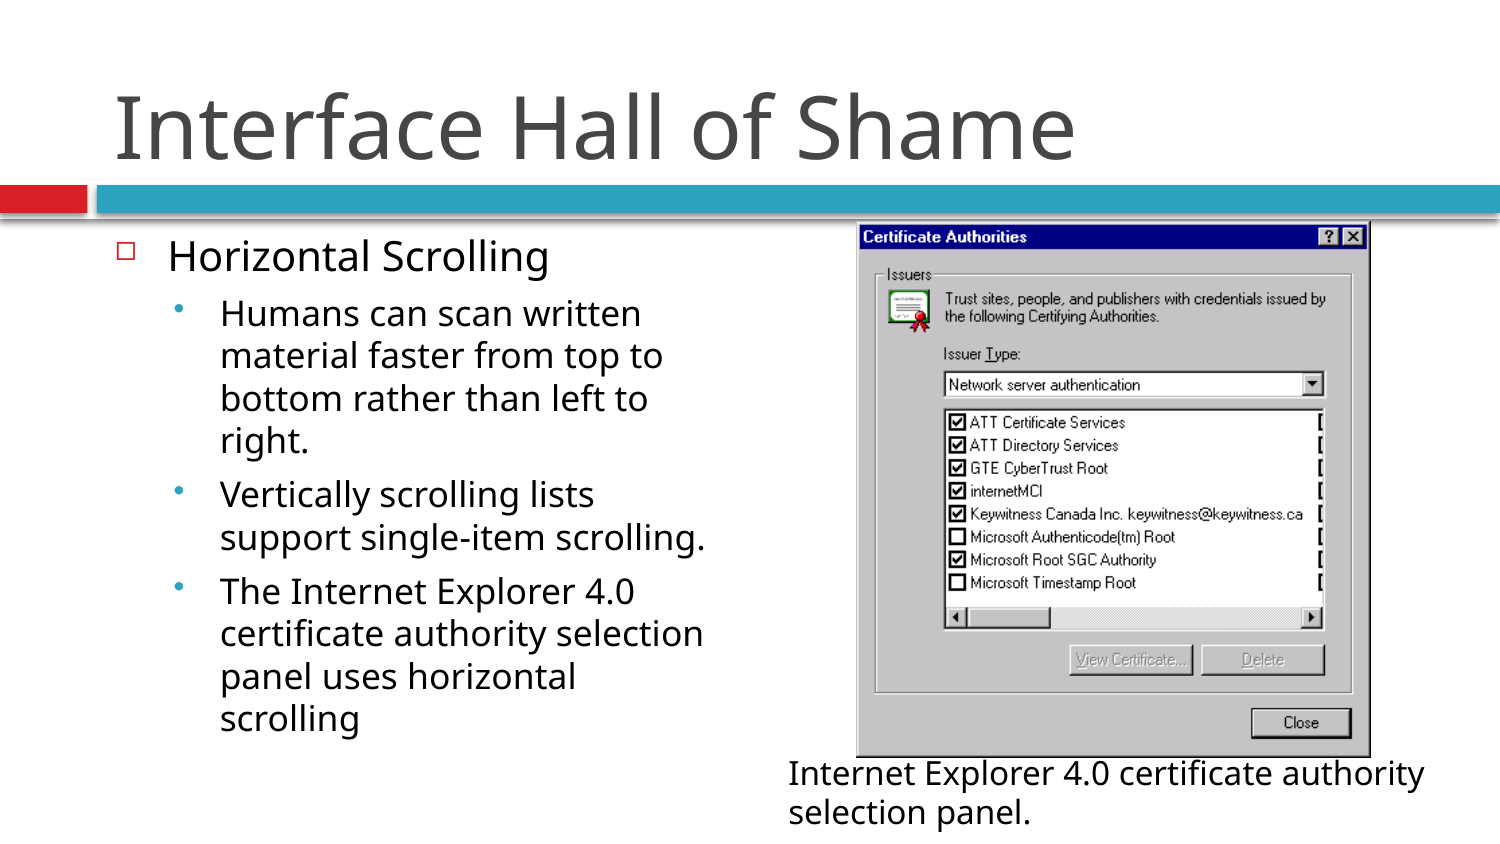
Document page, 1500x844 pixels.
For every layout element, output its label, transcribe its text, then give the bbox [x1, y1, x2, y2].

title Interface Hall of Shame [99, 19, 1438, 185]
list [855, 221, 1372, 759]
text_box Internet Explorer 4.0 certificate authority selection panel. [773, 744, 1495, 839]
list Horizontal Scrolling Humans can scan written material faster from top to bottom rather than left to right. Vertically scrolling lists support single-item scrolling. The Internet Explorer 4.0 certificate authority selection panel uses horizontal scrolling [99, 221, 738, 759]
